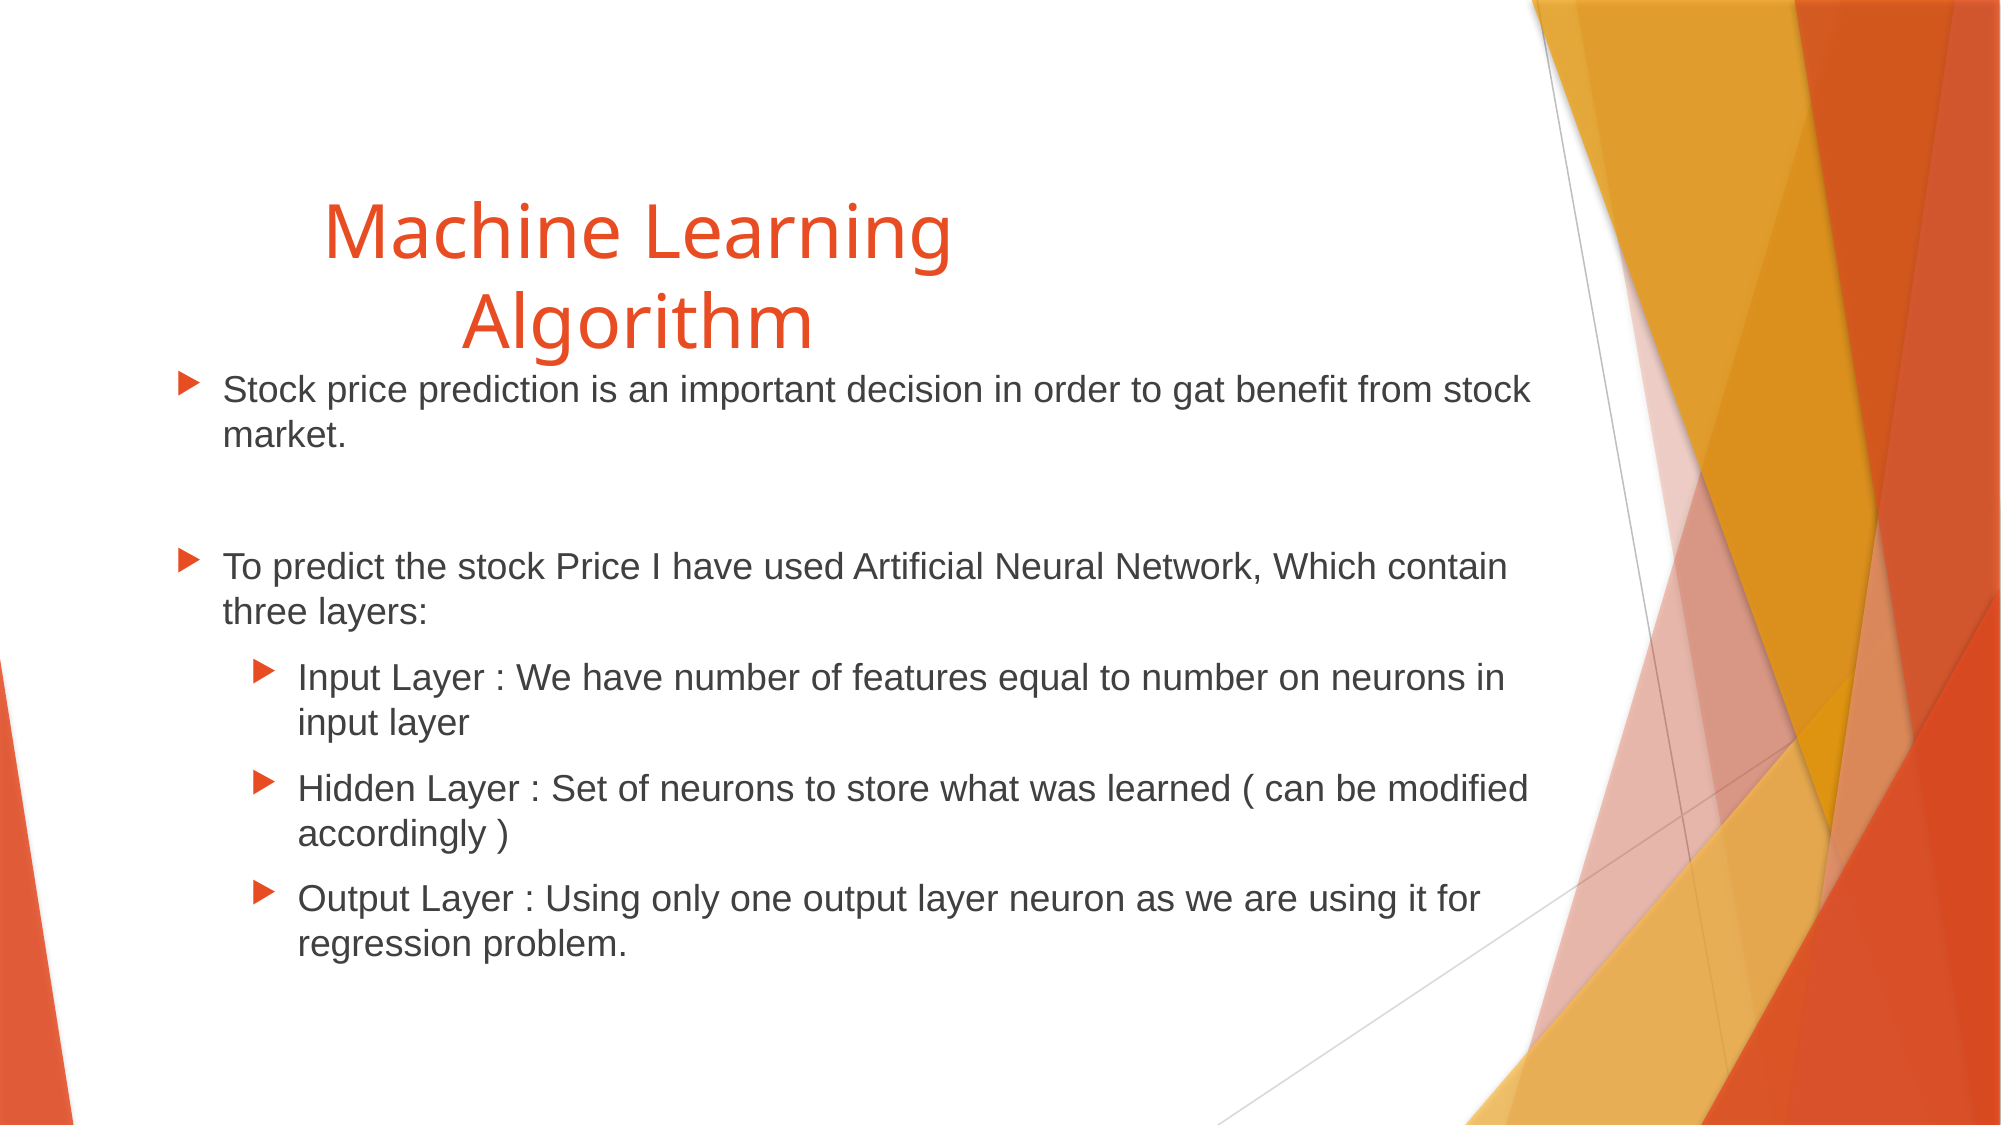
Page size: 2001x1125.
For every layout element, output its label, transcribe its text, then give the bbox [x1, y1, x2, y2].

text_box Machine Learning Algorithm [137, 176, 1141, 372]
text_box Stock price prediction is an important decision in order to gat benefit from stock market. To predict the stock Price I have used Artificial Neural Network, Which contain three layers: Input Layer : We have number of features equal to number on neurons in input layer Hidden Layer : Set of neurons to store what was learned ( can be modified accordingly ) Output Layer : Using only one output layer neuron as we are using it for regression problem. [160, 357, 1574, 972]
